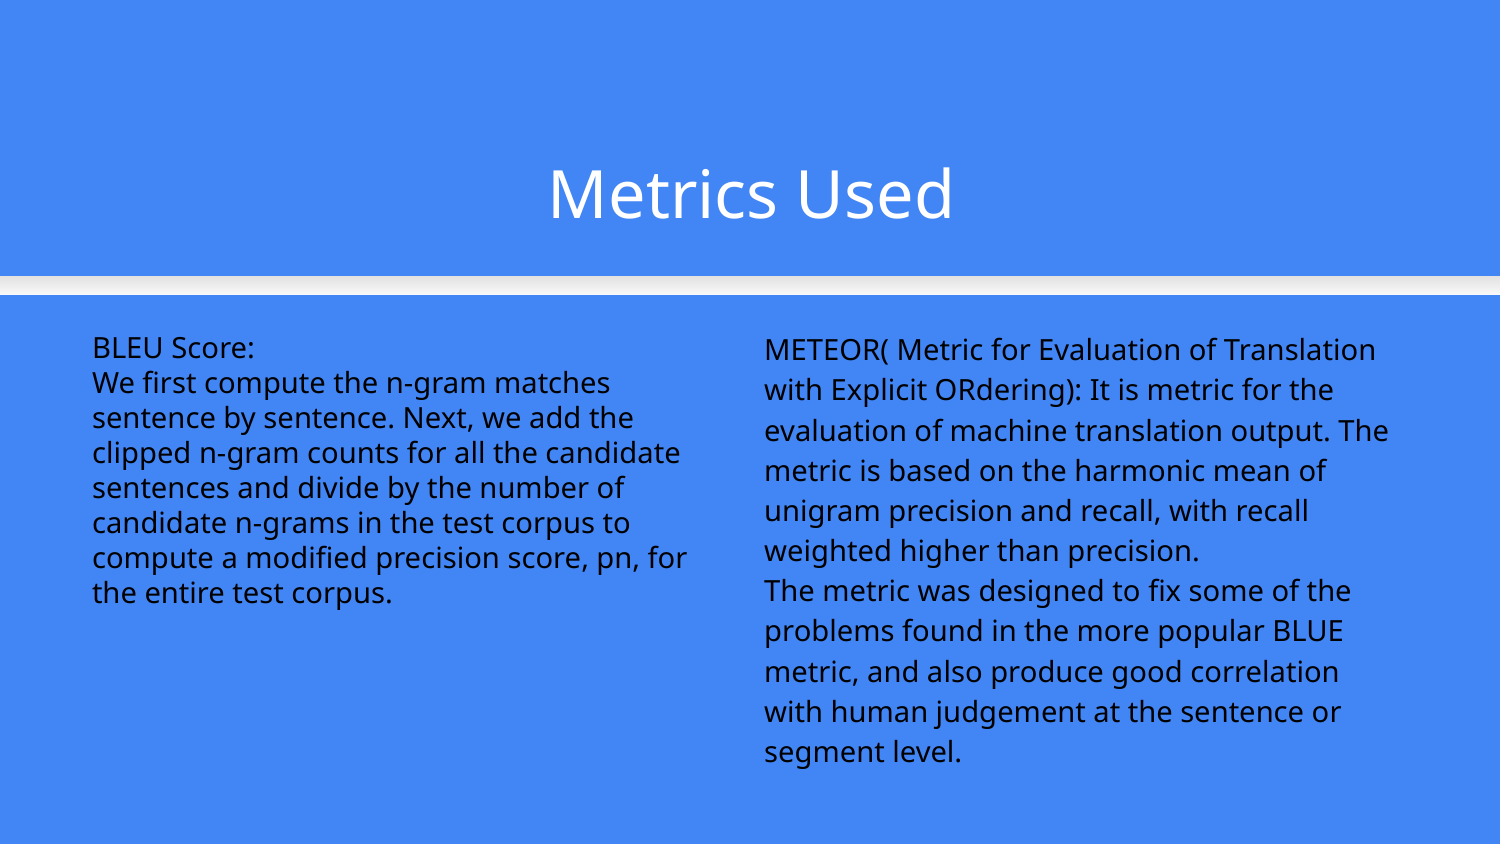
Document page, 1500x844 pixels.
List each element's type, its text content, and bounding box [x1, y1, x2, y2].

text_box METEOR( Metric for Evaluation of Translation with Explicit ORdering): It is metric for the evaluation of machine translation output. The metric is based on the harmonic mean of unigram precision and recall, with recall weighted higher than precision. The metric was designed to fix some of the problems found in the more popular BLUE metric, and also produce good correlation with human judgement at the sentence or segment level. [749, 311, 1406, 756]
text_box BLEU Score: We first compute the n-gram matches sentence by sentence. Next, we add the clipped n-gram counts for all the candidate sentences and divide by the number of candidate n-grams in the test corpus to compute a modified precision score, pn, for the entire test corpus. [77, 314, 734, 760]
text_box Metrics Used [77, 121, 1427, 247]
